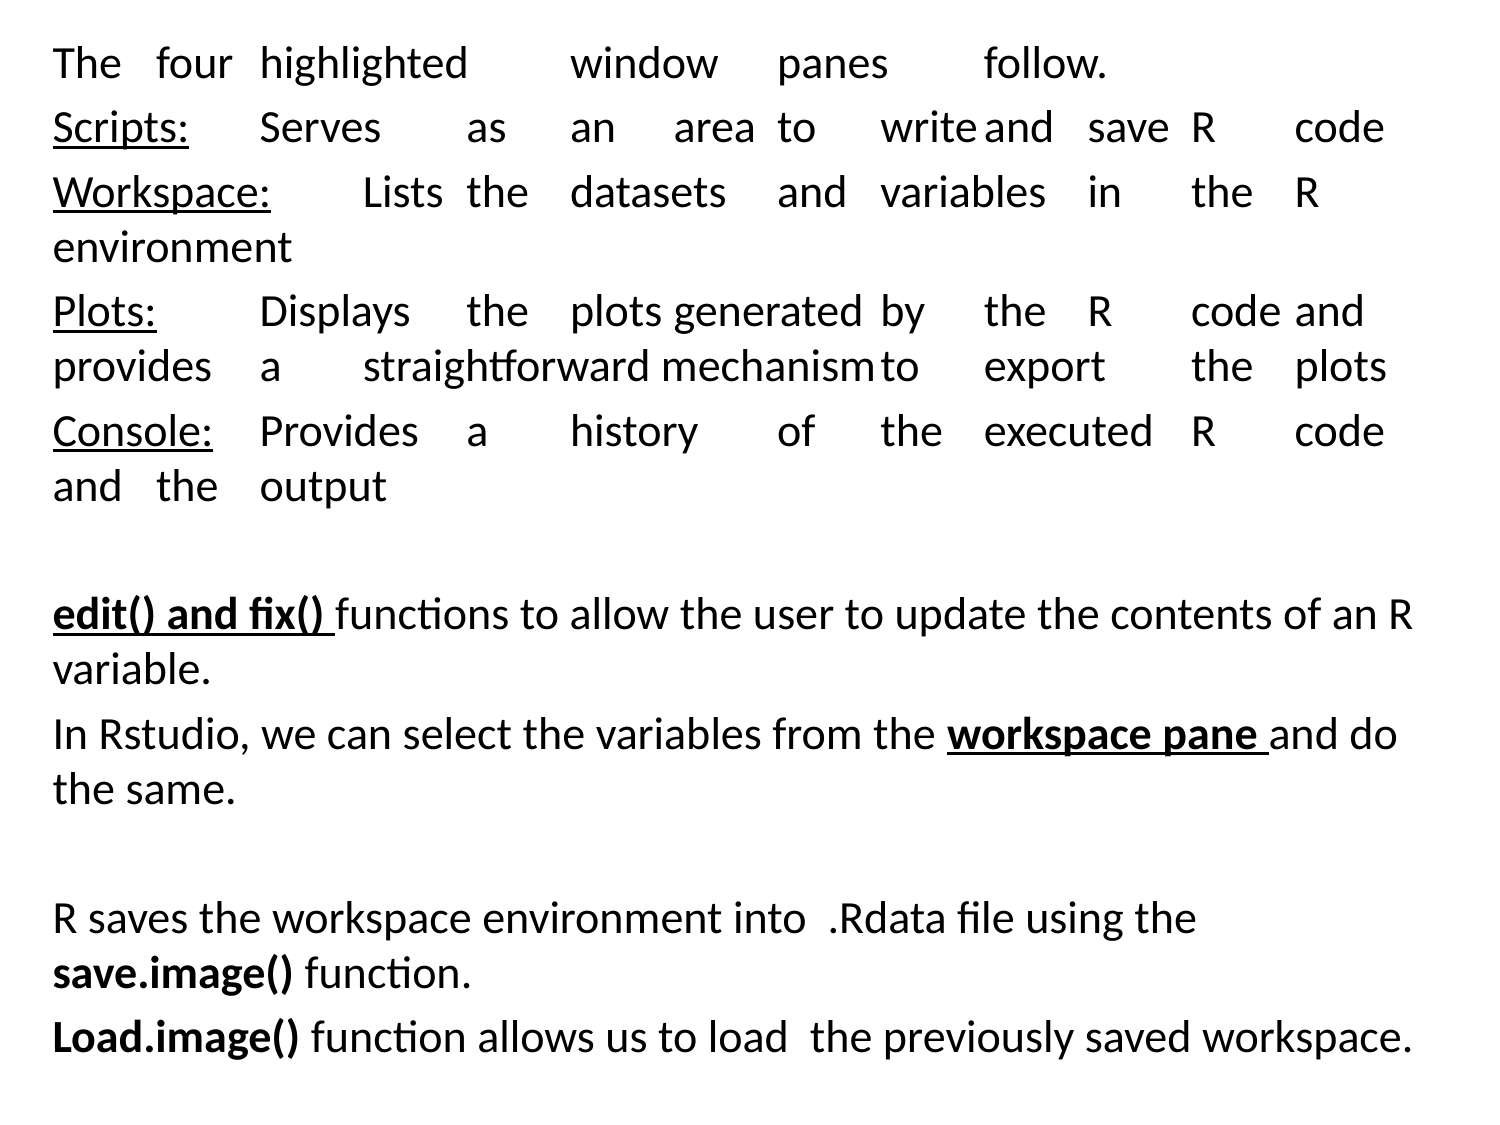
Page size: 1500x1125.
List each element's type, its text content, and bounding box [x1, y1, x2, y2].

list The four highlighted window panes follow. Scripts: Serves as an area to write and save R code Workspace: Lists the datasets and variables in the R environment Plots: Displays the plots generated by the R code and provides a straightforward mechanism to export the plots Console: Provides a history of the executed R code and the output edit() and fix() functions to allow the user to update the contents of an R variable. In Rstudio, we can select the variables from the workspace pane and do the same. R saves the workspace environment into .Rdata file using the save.image() function. Load.image() function allows us to load the previously saved workspace. [37, 24, 1463, 1088]
